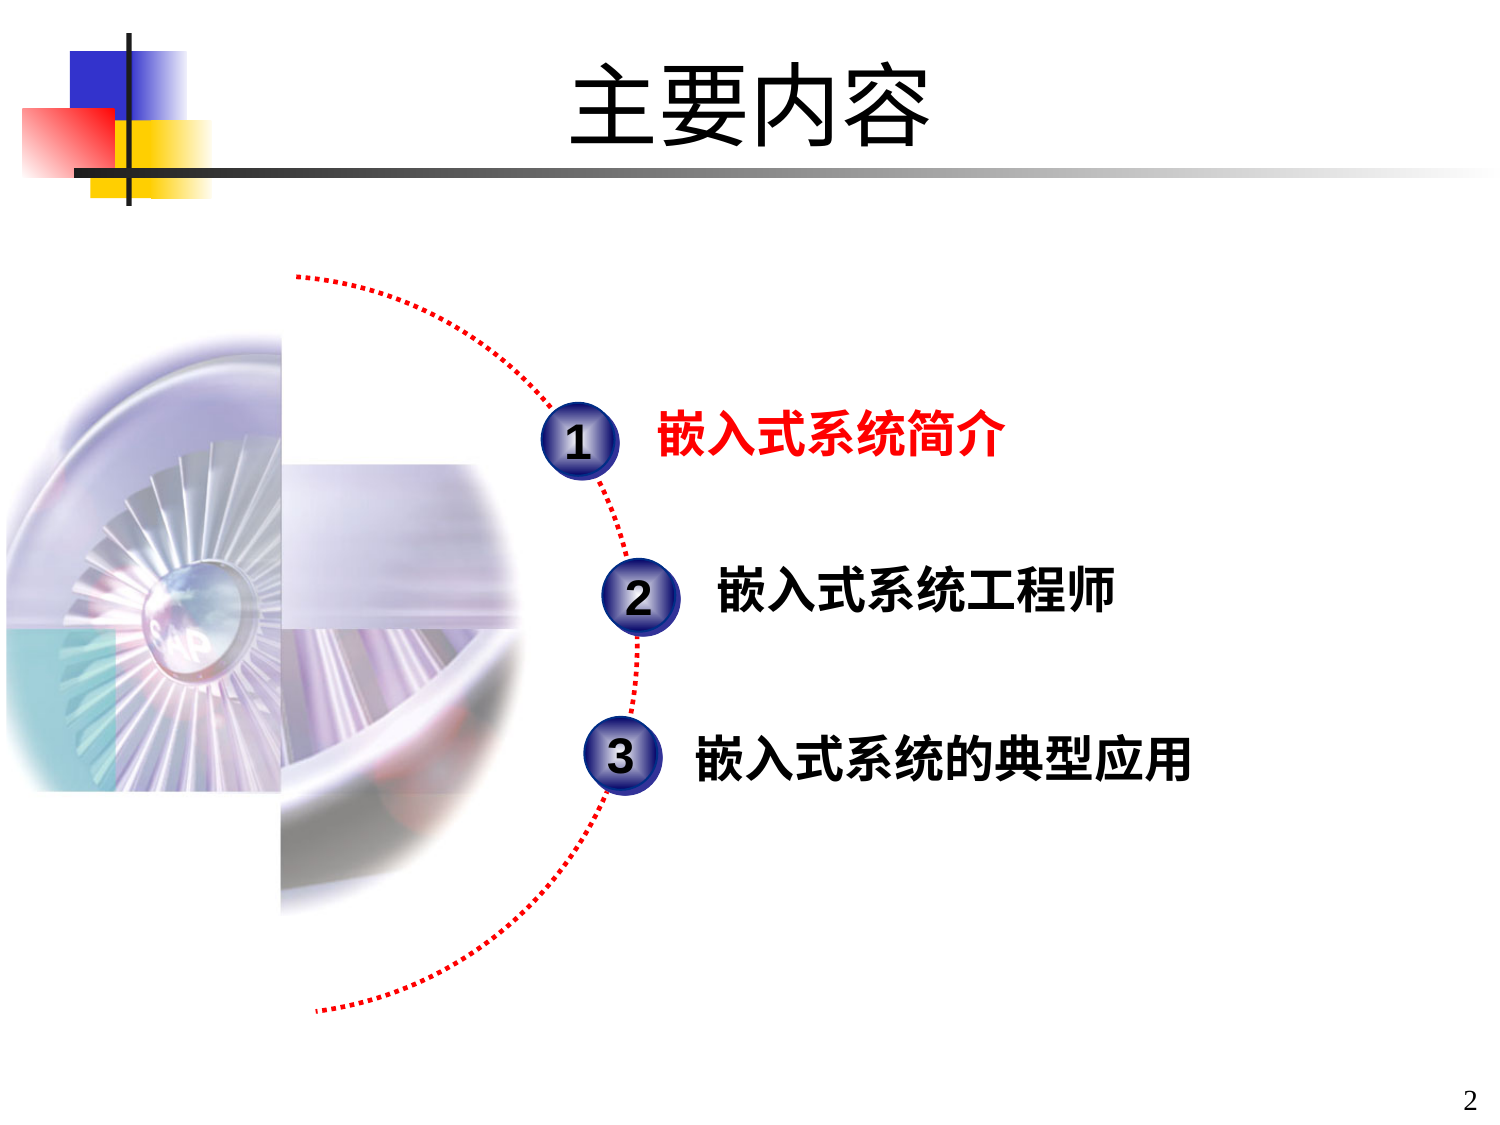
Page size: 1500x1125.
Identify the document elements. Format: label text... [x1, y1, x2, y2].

text_box 嵌入式系统工程师 [702, 558, 1139, 633]
text_box [306, 941, 490, 1012]
text_box 嵌入式系统的典型应用 [680, 727, 1226, 802]
text_box [292, 276, 444, 320]
text_box 主要内容 [87, 53, 1413, 173]
text_box 嵌入式系统简介 [643, 403, 1034, 477]
text_box 3 [584, 716, 658, 790]
picture [5, 321, 538, 933]
text_box 2 [602, 558, 676, 632]
text_box [541, 445, 638, 894]
text_box 1 [541, 402, 615, 476]
text_box [541, 396, 554, 434]
